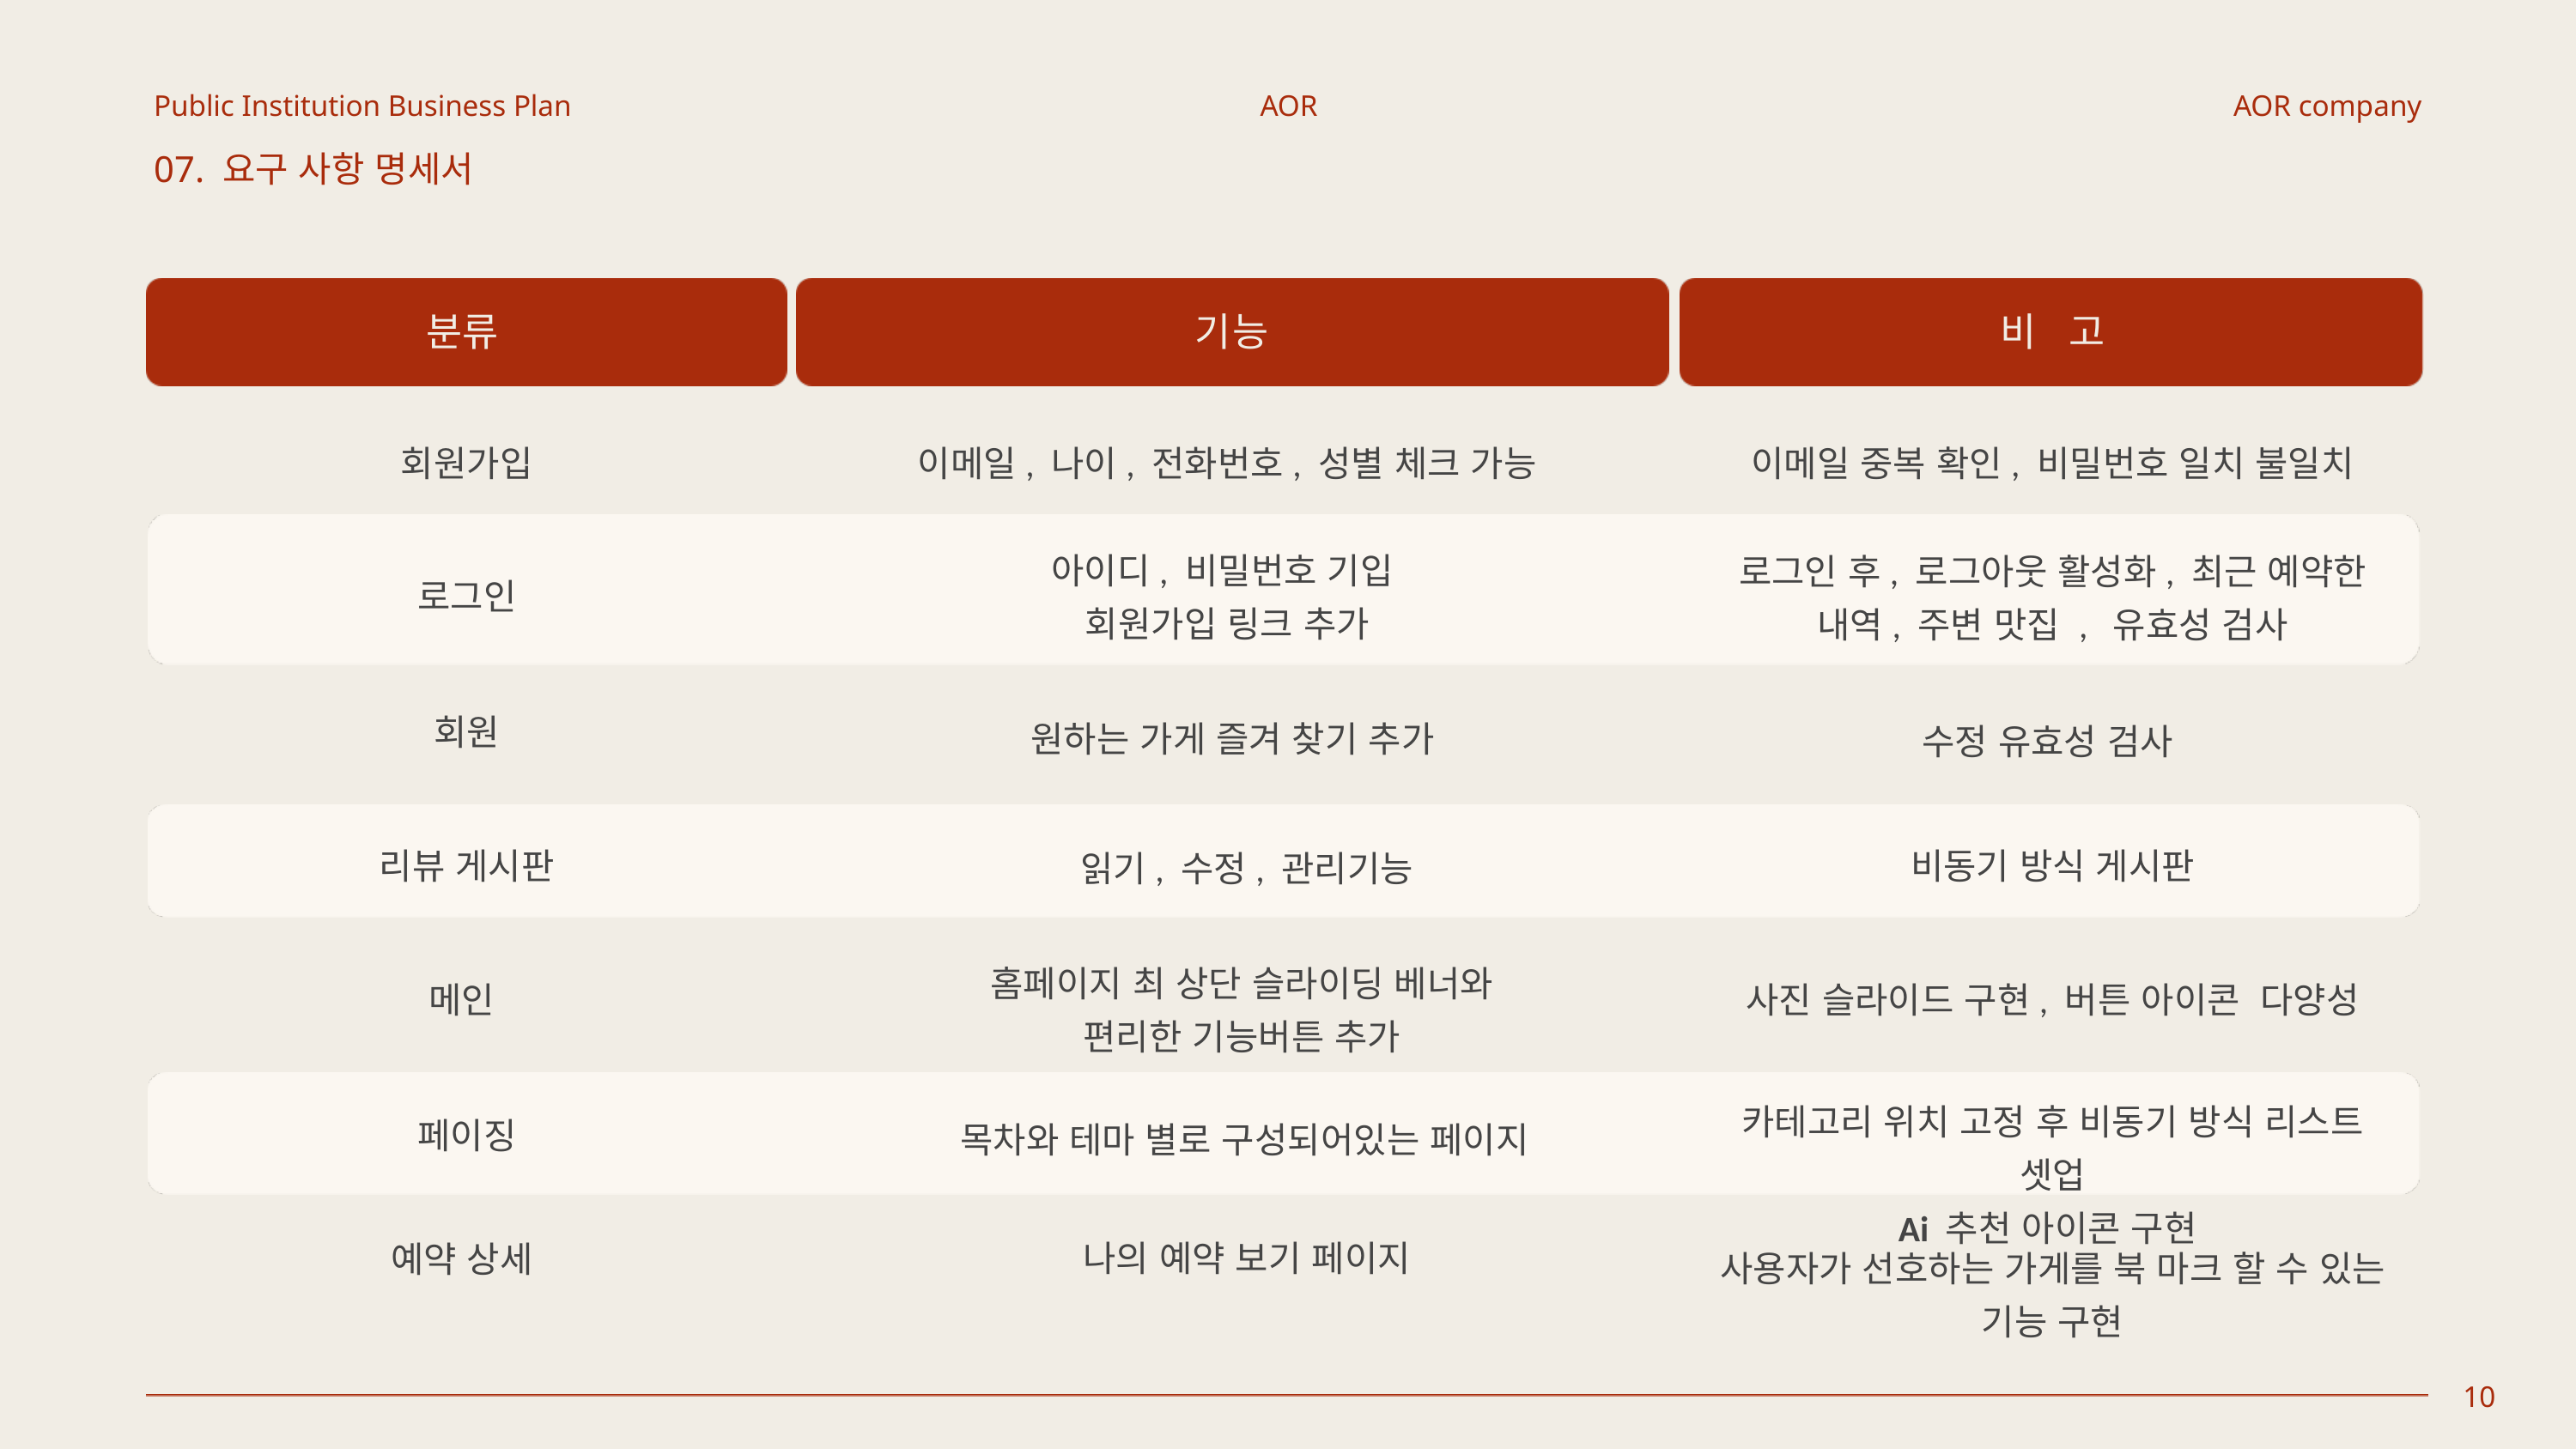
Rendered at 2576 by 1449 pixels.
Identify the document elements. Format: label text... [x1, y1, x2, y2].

text_box 이메일, 나이, 전화번호, 성별 체크 가능 [915, 431, 1550, 482]
text_box 10 [2413, 1373, 2496, 1415]
picture [148, 804, 2421, 919]
picture [146, 1394, 2428, 1397]
picture [1679, 278, 2425, 387]
text_box 회원 [171, 699, 762, 749]
text_box 회원가입 [171, 431, 762, 482]
picture [146, 278, 787, 387]
text_box 사진 슬라이드 구현, 버튼 아이콘 다양성 [1717, 967, 2389, 1018]
text_box 나의 예약 보기 페이지 [930, 1225, 1564, 1276]
text_box 원하는 가게 즐겨 찾기 추가 [915, 706, 1550, 757]
text_box 07. 요구 사항 명세서 [154, 139, 720, 190]
text_box 수정 유효성 검사 [1717, 709, 2389, 760]
text_box 예약 상세 [171, 1226, 762, 1277]
text_box 이메일 중복 확인, 비밀번호 일치 불일치 [1717, 431, 2389, 482]
picture [148, 514, 2421, 666]
text_box 사용자가 선호하는 가게를 북 마크 할 수 있는 기능 구현 [1717, 1235, 2389, 1286]
text_box AOR [1157, 82, 1421, 124]
picture [148, 1072, 2421, 1195]
text_box Public Institution Business Plan [154, 82, 653, 124]
picture [795, 278, 1669, 387]
text_box AOR company [1987, 82, 2422, 124]
text_box 메인 [171, 967, 762, 1018]
text_box 홈페이지 최 상단 슬라이딩 베너와 편리한 기능버튼 추가 [930, 950, 1564, 1002]
